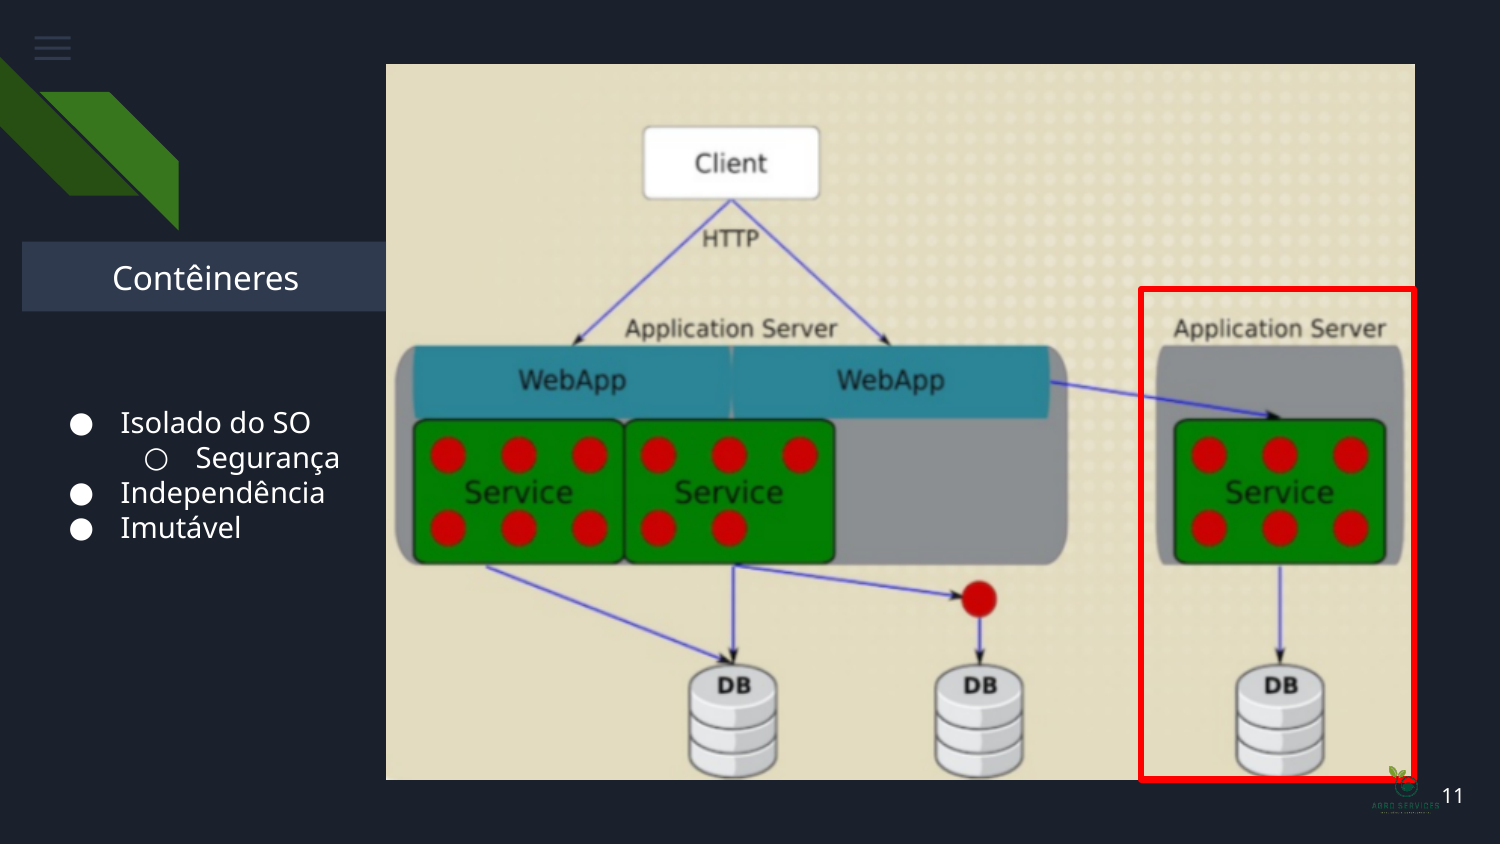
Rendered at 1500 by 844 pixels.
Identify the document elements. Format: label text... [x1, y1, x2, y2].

text_box Contêineres [22, 241, 380, 312]
picture [385, 63, 1440, 815]
text_box Isolado do SO Segurança Independência Imutável [30, 388, 378, 559]
slide_number ‹#› [1389, 764, 1480, 830]
